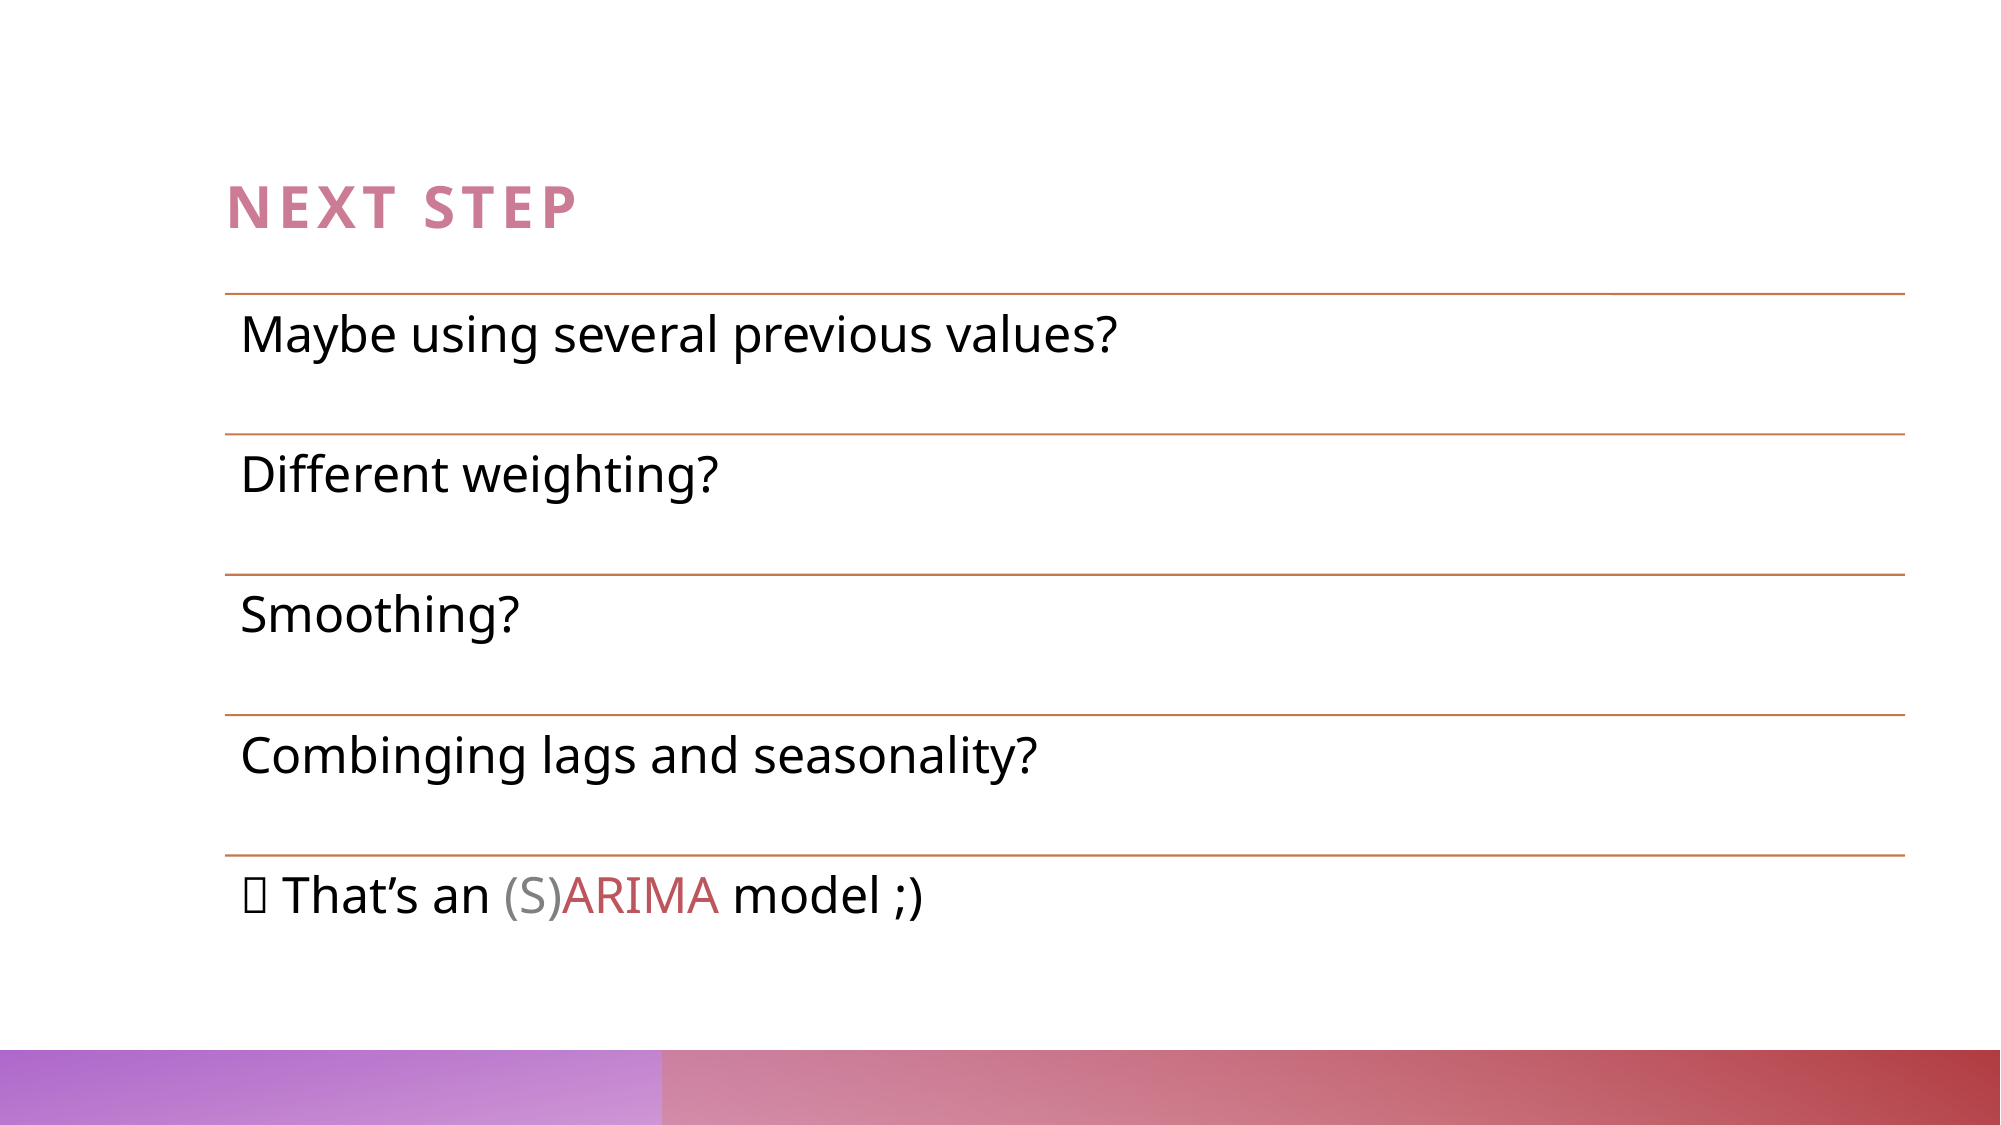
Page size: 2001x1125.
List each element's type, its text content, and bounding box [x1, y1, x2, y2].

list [224, 293, 1905, 996]
title Next step [225, 130, 1905, 280]
